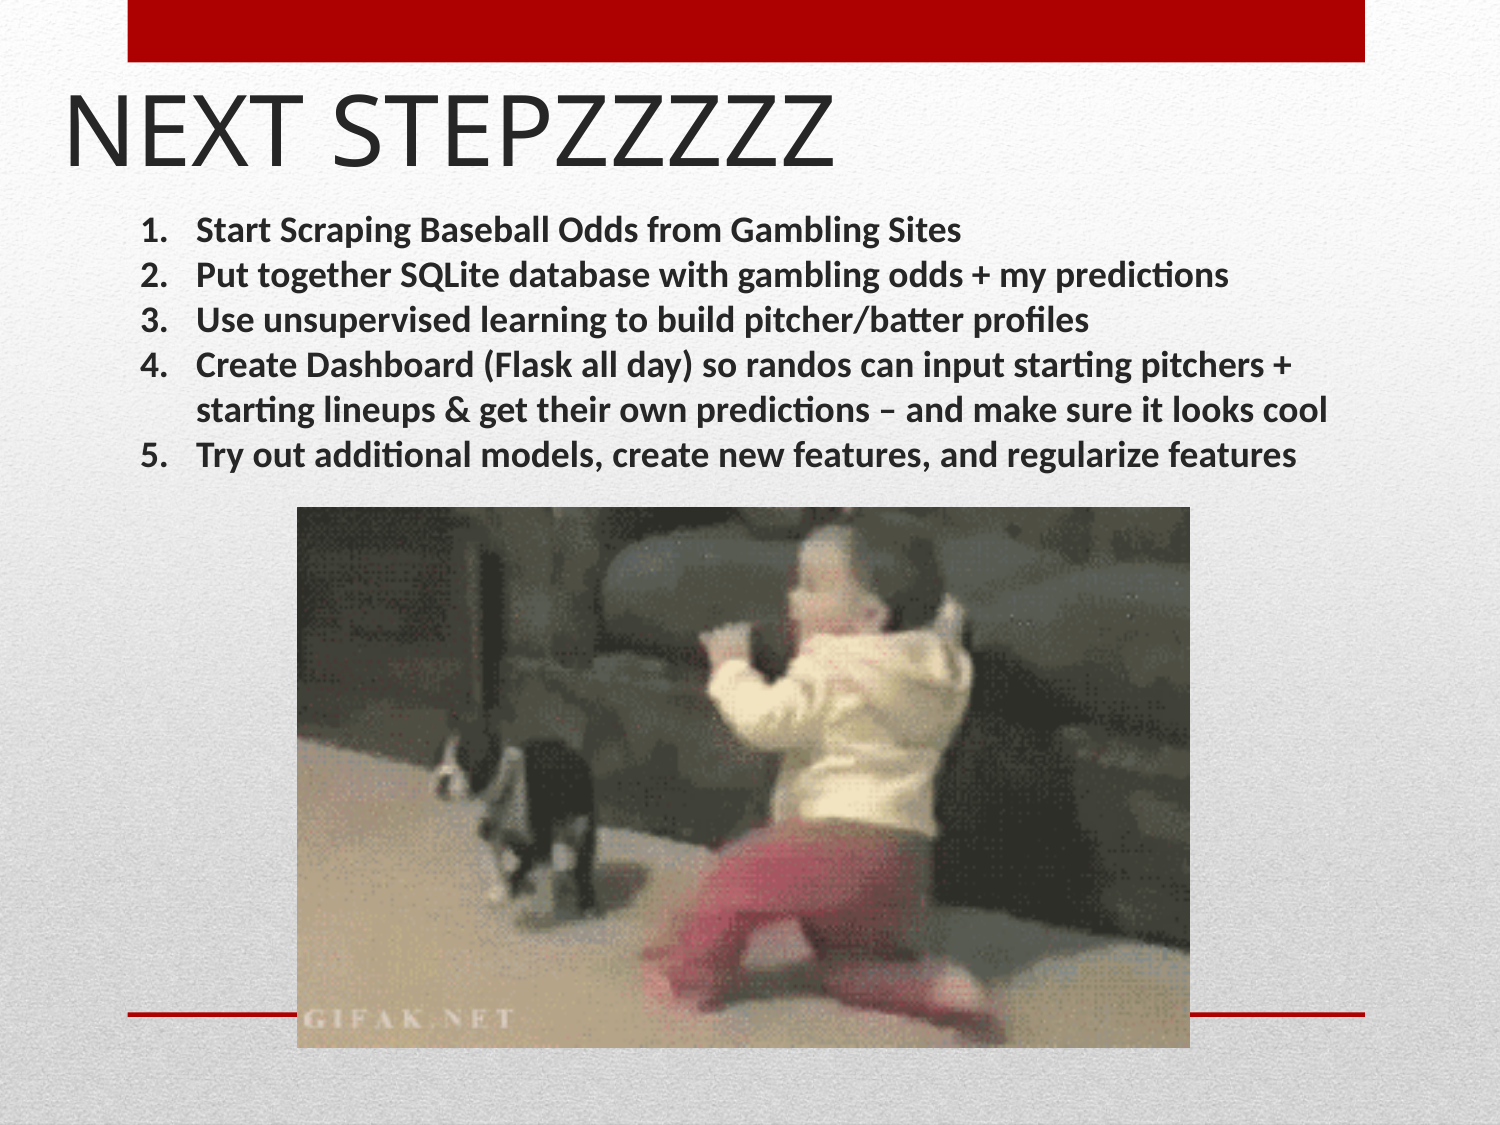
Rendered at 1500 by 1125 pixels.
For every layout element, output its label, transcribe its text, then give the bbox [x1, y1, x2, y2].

text_box [124, 226, 1238, 949]
title NEXT STEPZZZZZ [46, 59, 1159, 194]
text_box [295, 506, 1192, 1050]
text_box Start Scraping Baseball Odds from Gambling Sites Put together SQLite database with gambling odds + my predictions Use unsupervised learning to build pitcher/batter profiles Create Dashboard (Flask all day) so randos can input starting pitchers + starting lineups & get their own predictions – and make sure it looks cool Try out additional models, create new features, and regularize features [125, 197, 1350, 502]
